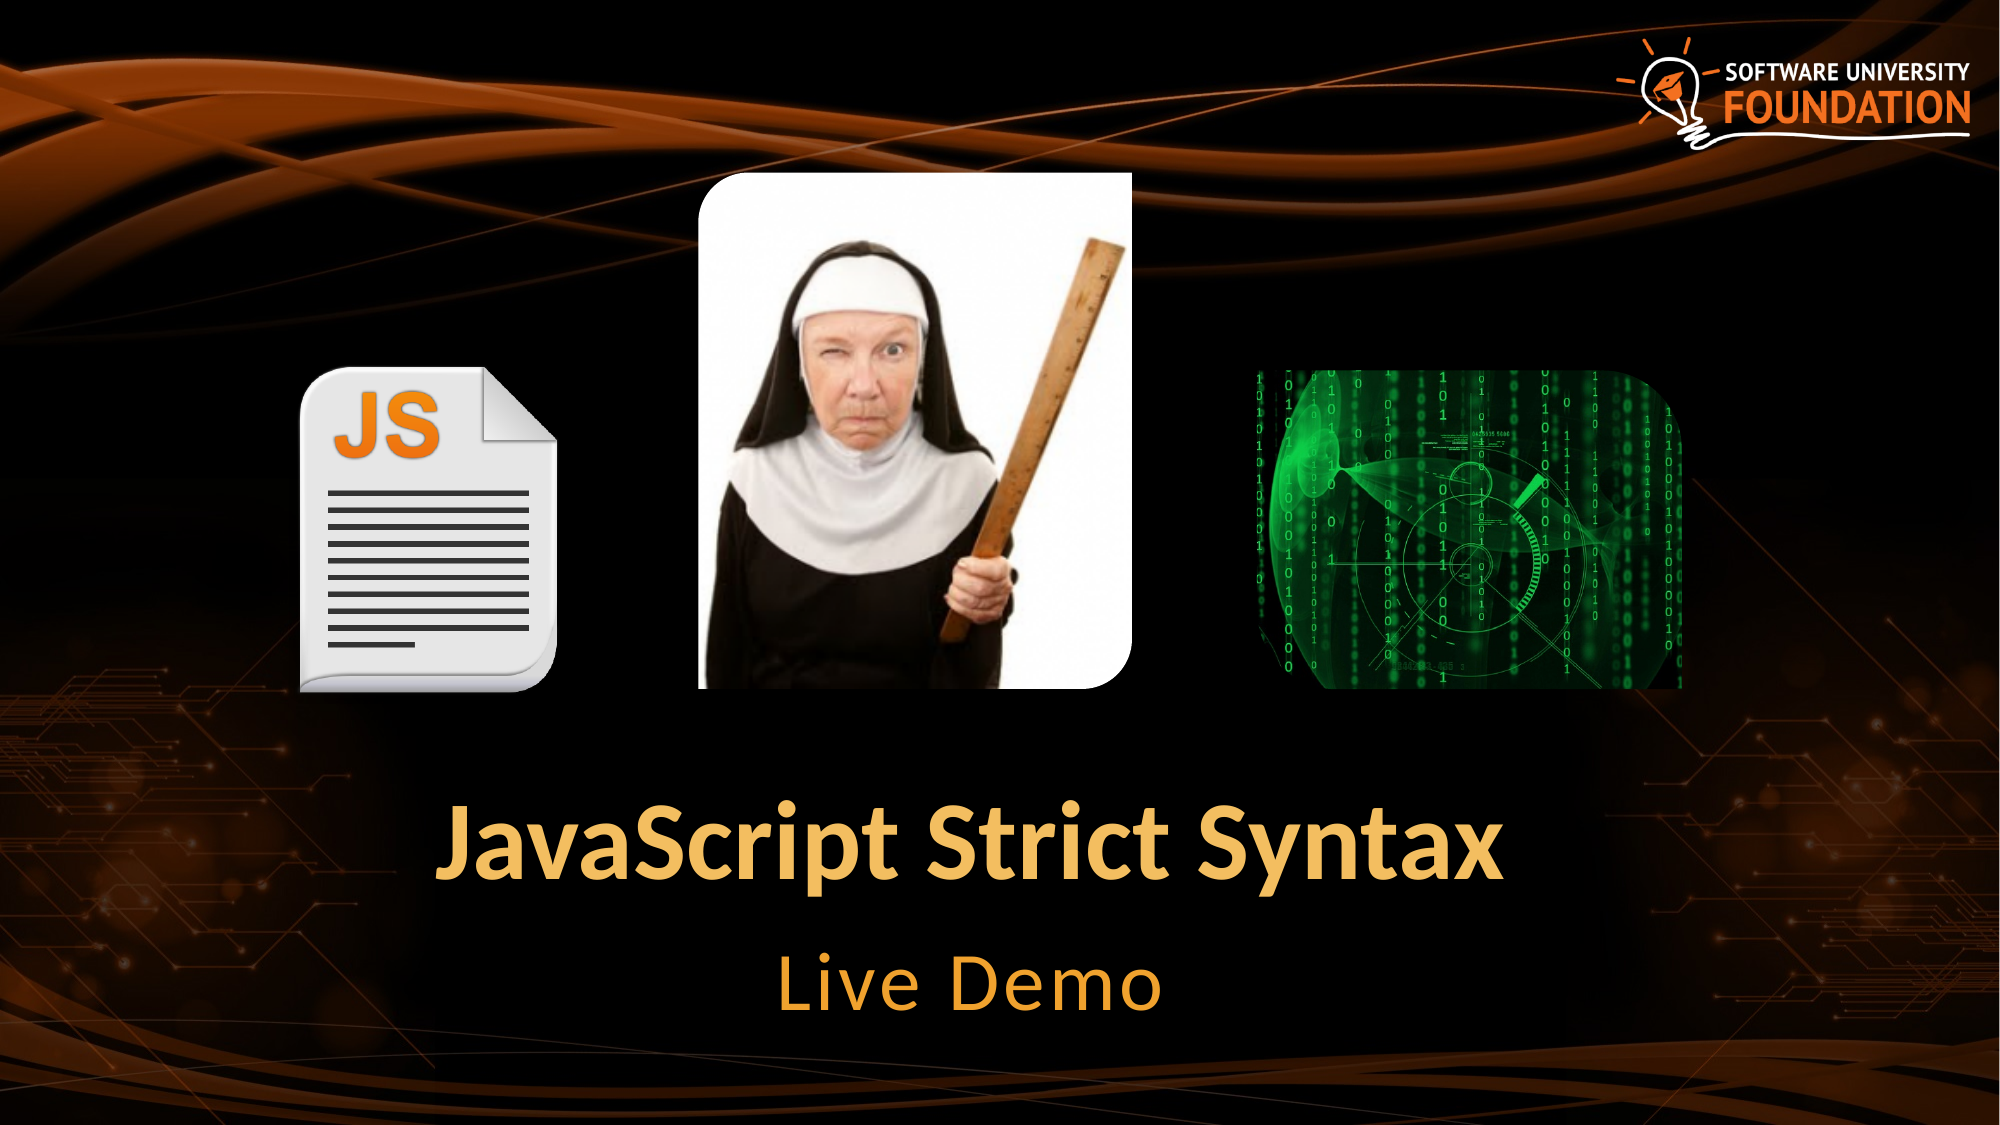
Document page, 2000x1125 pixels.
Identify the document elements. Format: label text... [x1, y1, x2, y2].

title JavaScript Strict Syntax [237, 774, 1704, 910]
list Live Demo [237, 916, 1704, 1030]
picture [0, 0, 2000, 1125]
